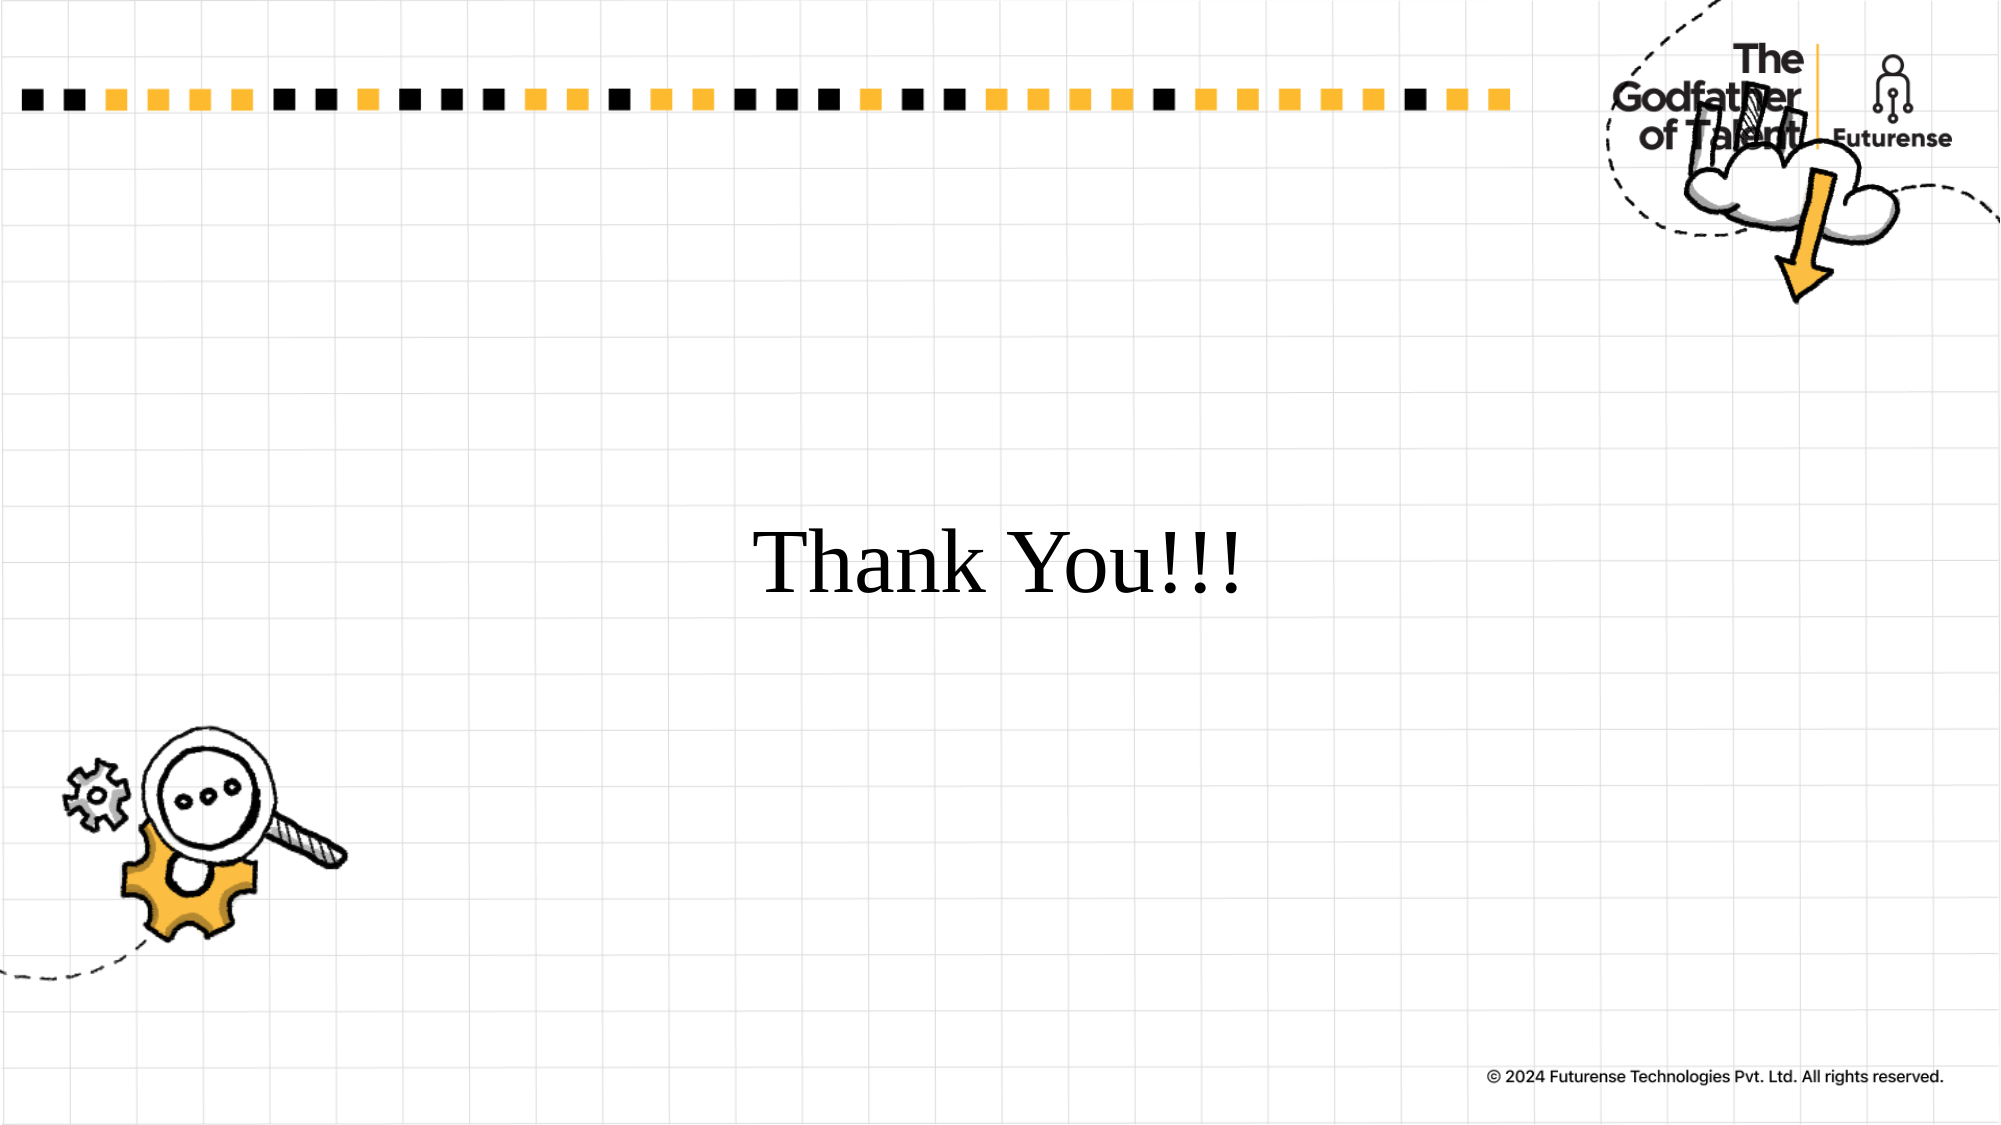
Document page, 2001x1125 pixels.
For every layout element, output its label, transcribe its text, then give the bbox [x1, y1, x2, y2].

title Thank You!!! [382, 453, 1618, 672]
picture [0, 0, 2001, 1125]
